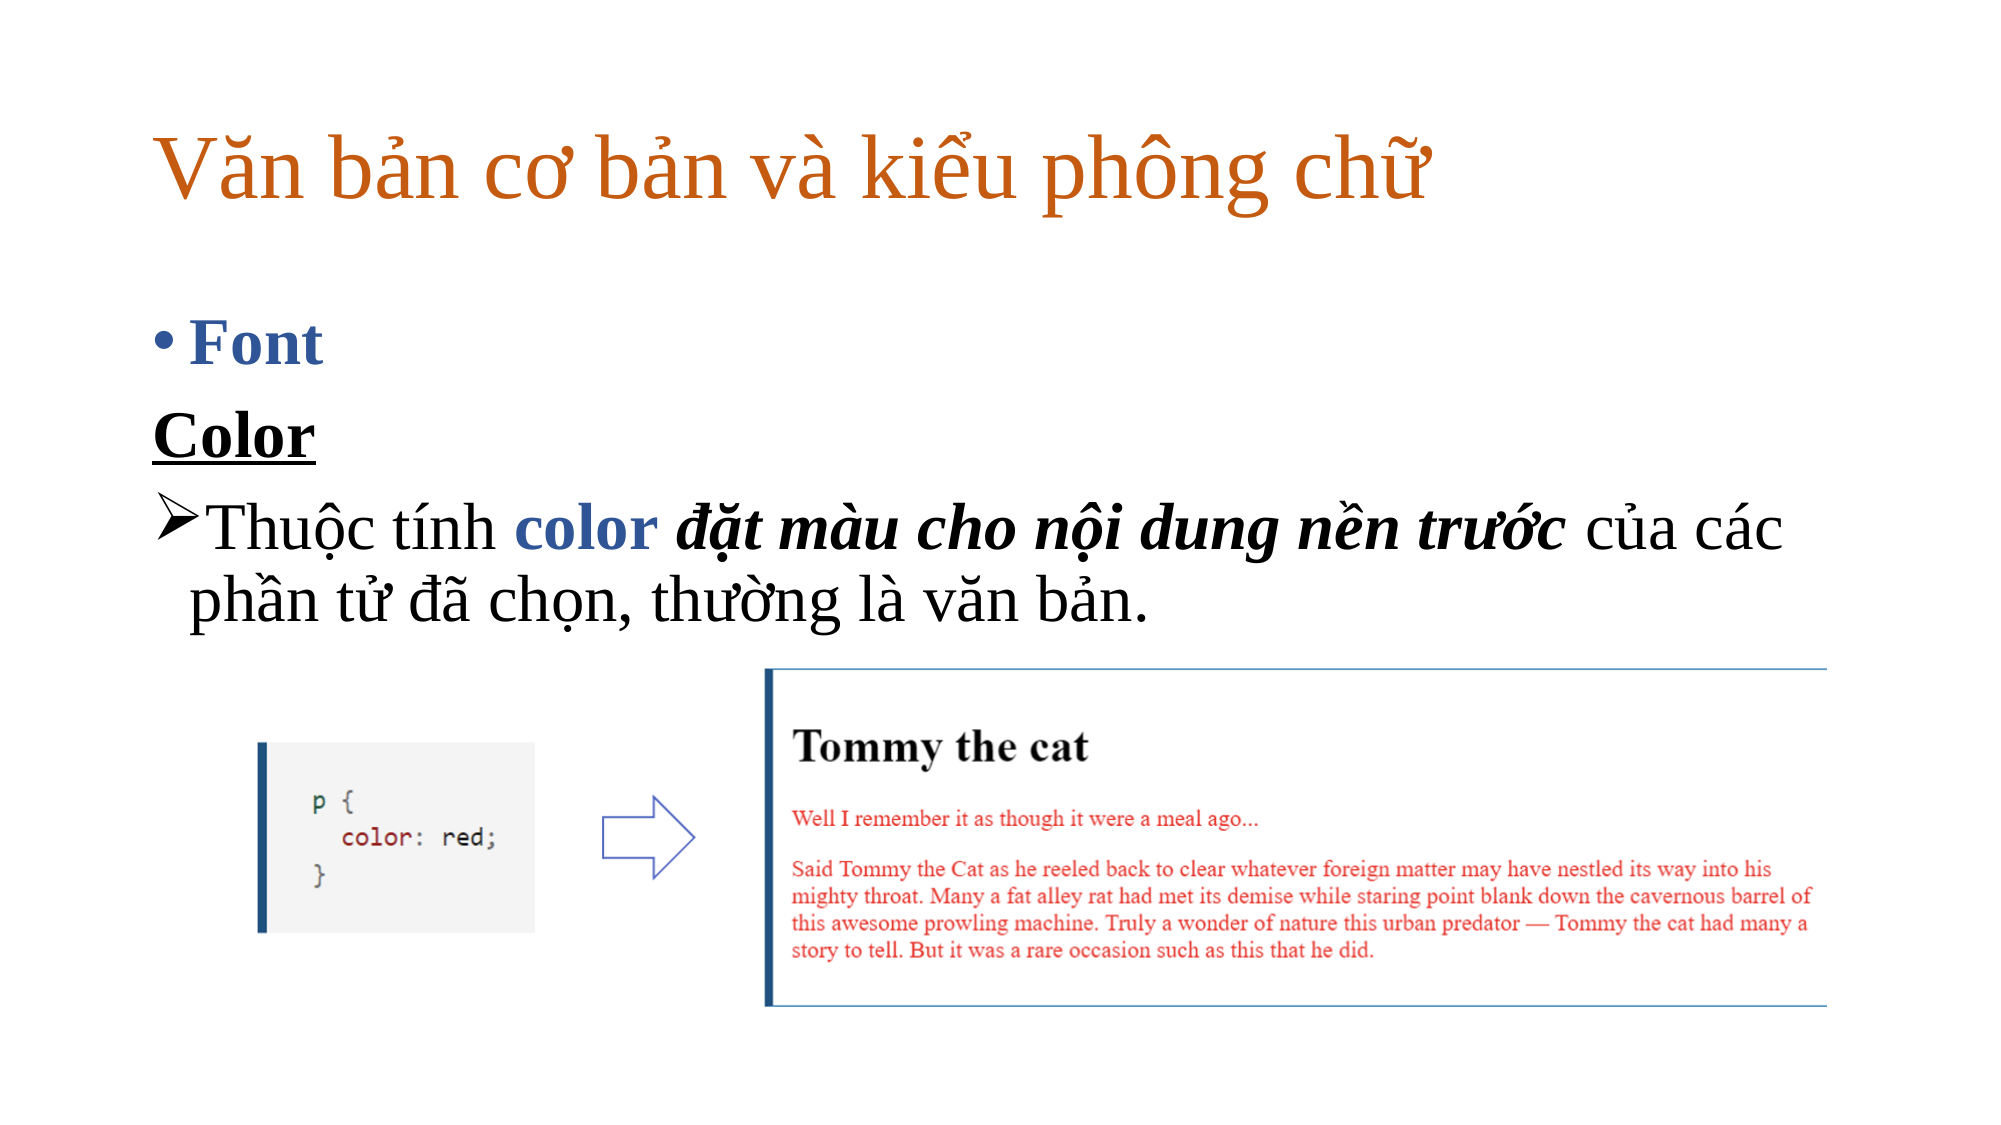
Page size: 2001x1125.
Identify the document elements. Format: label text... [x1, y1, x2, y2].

title Văn bản cơ bản và kiểu phông chữ [137, 59, 1863, 278]
picture [246, 656, 1841, 1014]
list Font Color Thuộc tính color đặt màu cho nội dung nền trước của các phần tử đã chọn, thường là văn bản. [137, 299, 1863, 1014]
